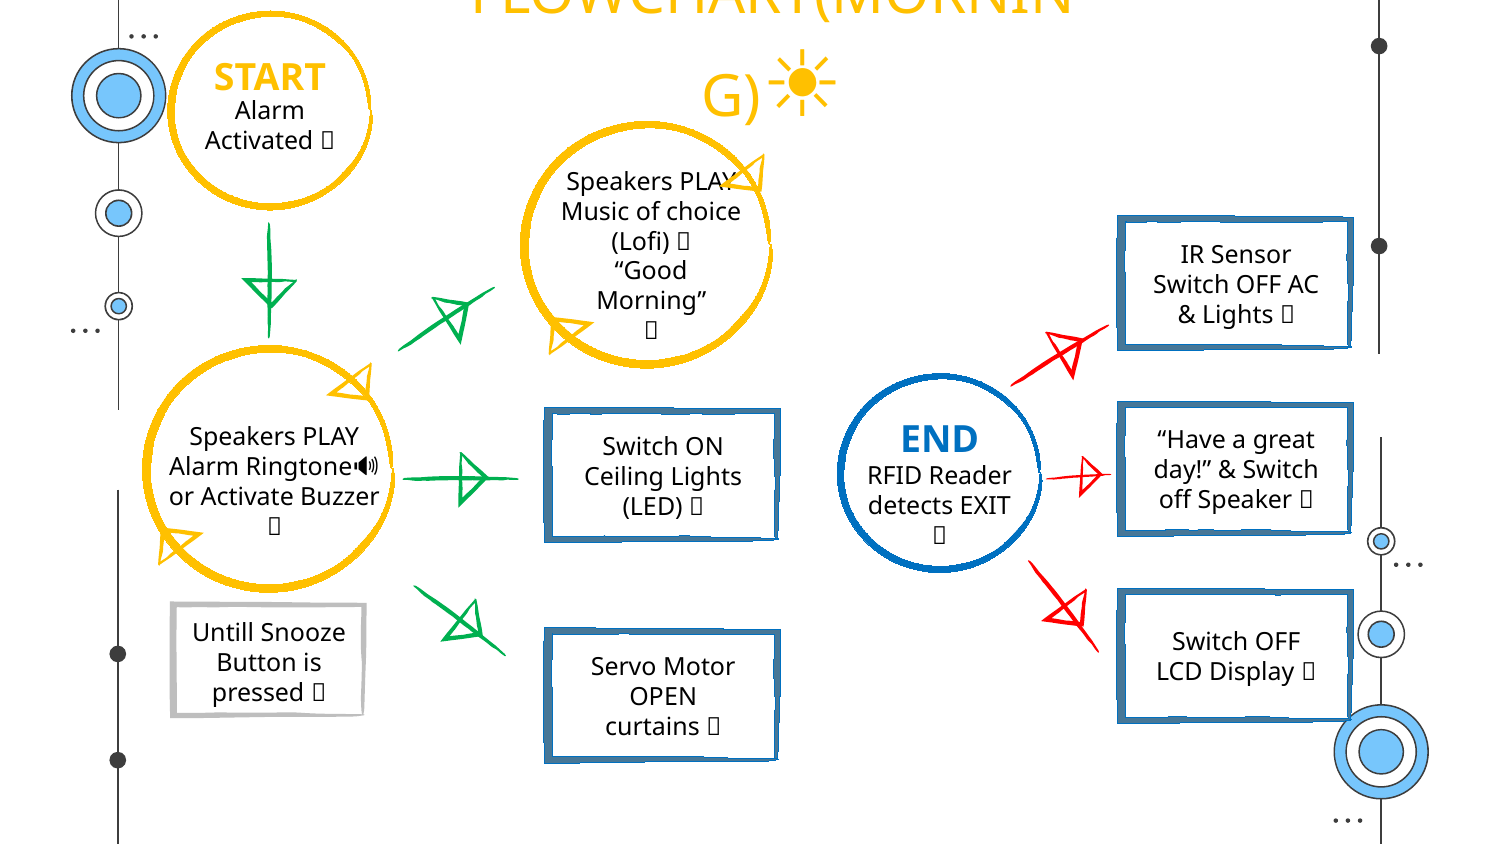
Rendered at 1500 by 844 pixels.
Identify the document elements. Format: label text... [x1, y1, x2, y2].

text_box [404, 277, 489, 361]
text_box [1116, 587, 1355, 724]
title FLOWCHART(MORNING)☀ [450, 13, 1095, 78]
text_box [226, 239, 311, 322]
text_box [543, 407, 782, 543]
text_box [519, 121, 773, 369]
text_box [836, 373, 1043, 573]
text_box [141, 345, 398, 593]
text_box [417, 579, 502, 663]
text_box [167, 10, 373, 211]
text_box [543, 627, 782, 764]
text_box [418, 438, 503, 521]
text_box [1116, 400, 1355, 537]
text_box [1017, 314, 1102, 397]
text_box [1116, 215, 1355, 352]
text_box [1056, 451, 1101, 502]
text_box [169, 602, 367, 719]
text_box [1021, 565, 1106, 648]
